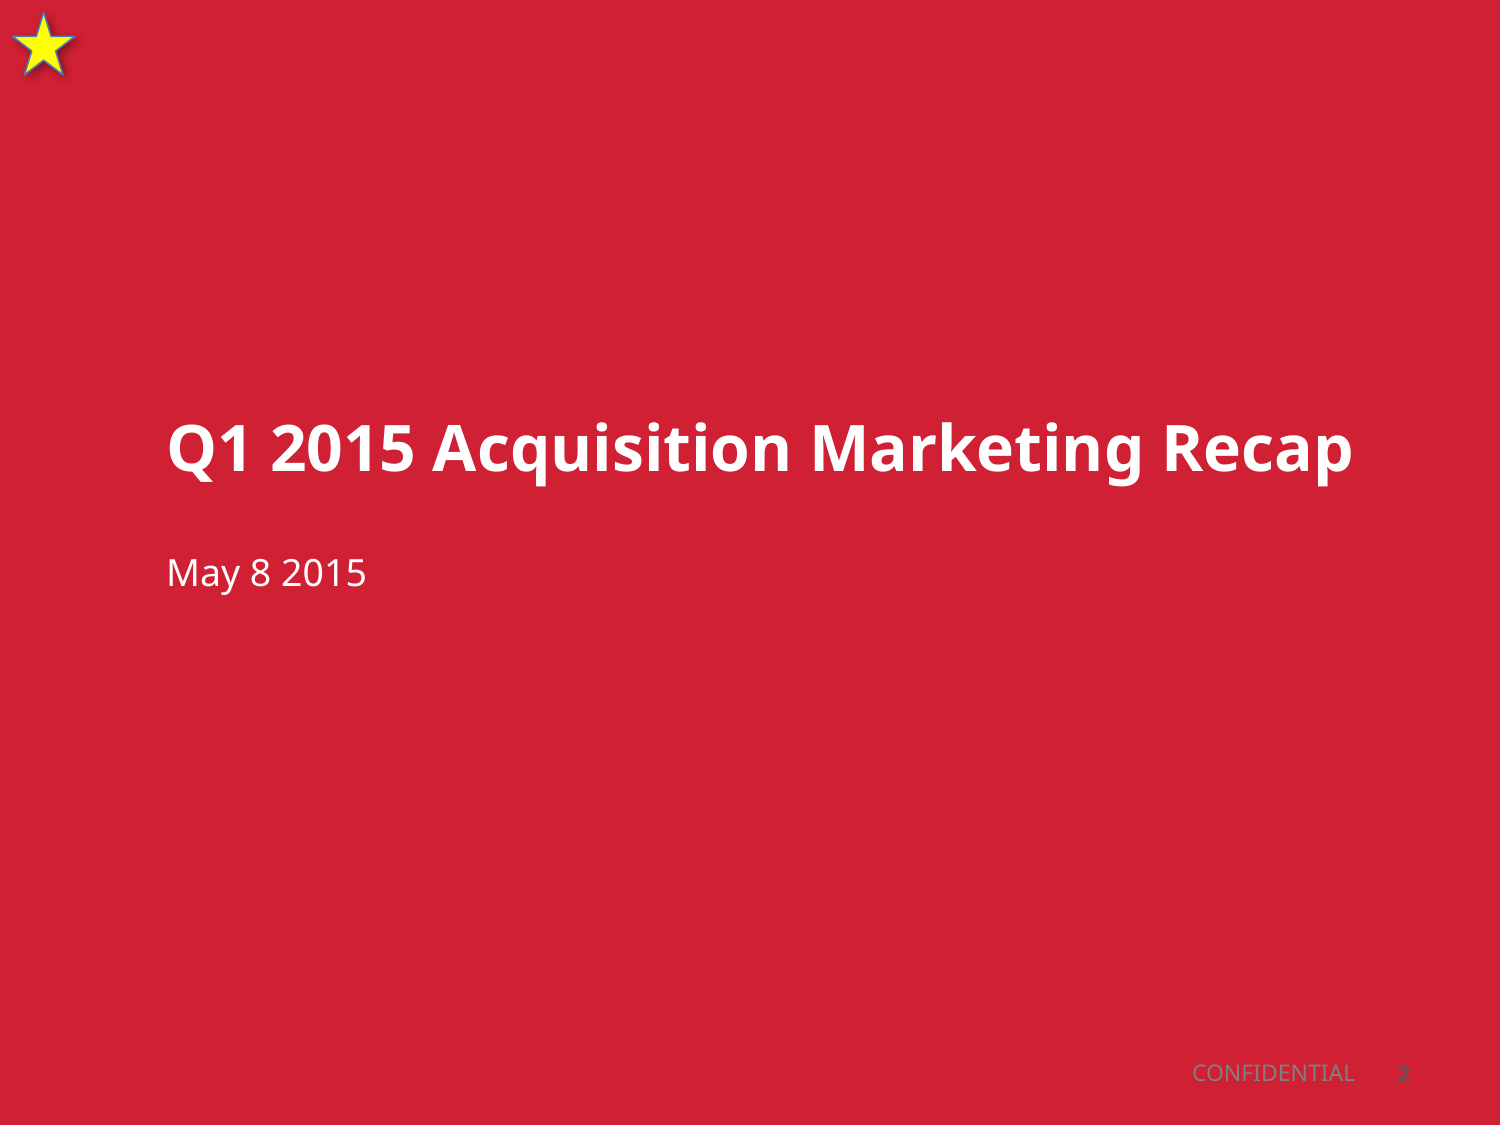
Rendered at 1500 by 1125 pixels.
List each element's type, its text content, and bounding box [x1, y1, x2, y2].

list May 8 2015 [150, 541, 1399, 637]
text_box [11, 11, 76, 76]
slide_number 2 [1361, 1042, 1425, 1103]
list Q1 2015 Acquisition Marketing Recap [150, 399, 1399, 541]
